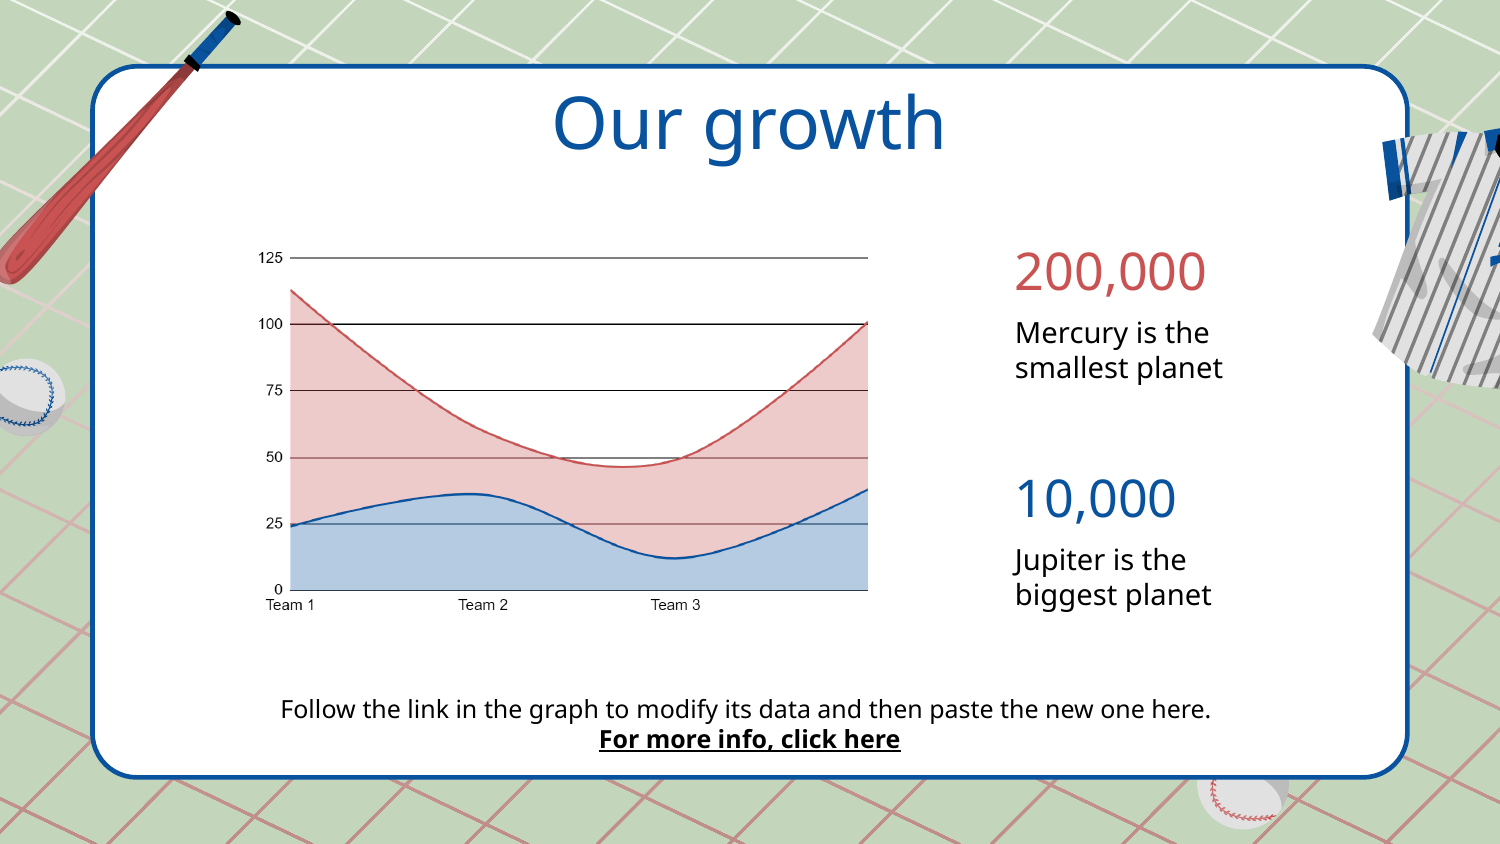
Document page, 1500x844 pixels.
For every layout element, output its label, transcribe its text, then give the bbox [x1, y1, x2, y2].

text_box 10,000 [999, 461, 1263, 531]
text_box Jupiter is the biggest planet [999, 531, 1263, 621]
subtitle Follow the link in the graph to modify its data and then paste the new one here. For more info, click here [117, 695, 1383, 756]
text_box Mercury is the smallest planet [999, 304, 1263, 394]
title Our growth [118, 72, 1382, 167]
text_box 200,000 [999, 234, 1263, 304]
picture [237, 230, 888, 633]
